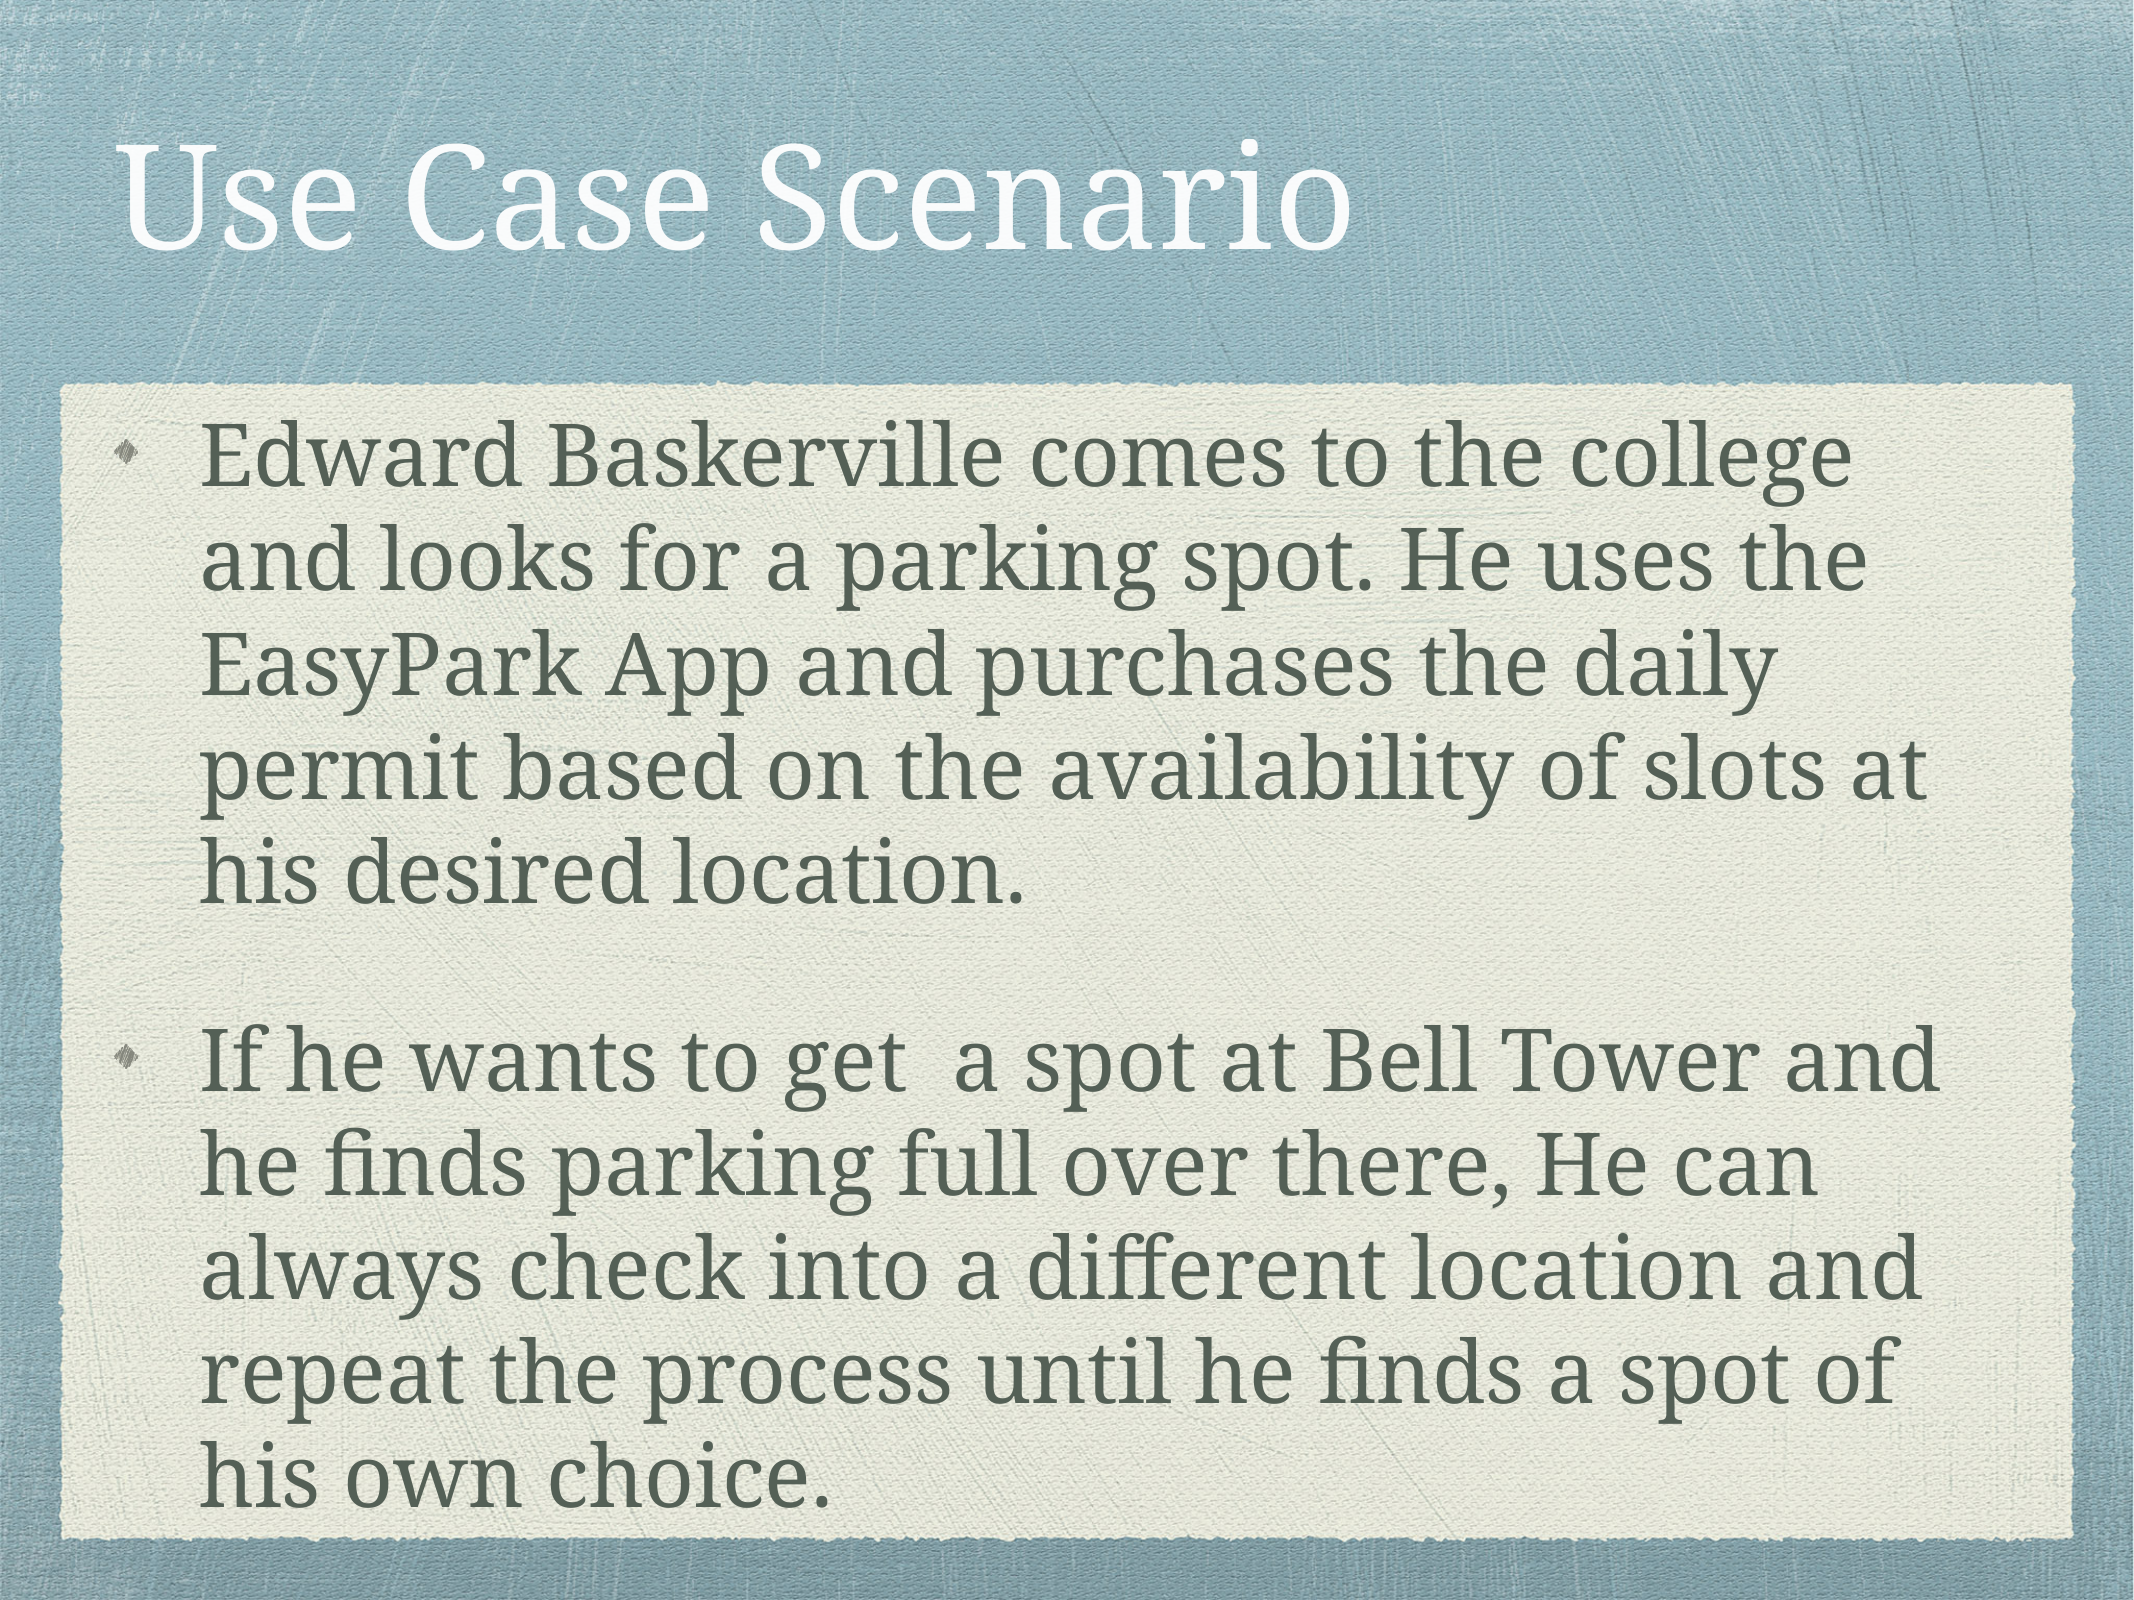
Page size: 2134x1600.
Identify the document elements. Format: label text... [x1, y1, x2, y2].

list Edward Baskerville comes to the college and looks for a parking spot. He uses the EasyPark App and purchases the daily permit based on the availability of slots at his desired location. If he wants to get a spot at Bell Tower and he finds parking full over there, He can always check into a different location and repeat the process until he finds a spot of his own choice. [105, 430, 2028, 1495]
title Use Case Scenario [105, 24, 2028, 359]
picture [0, 0, 2134, 1600]
